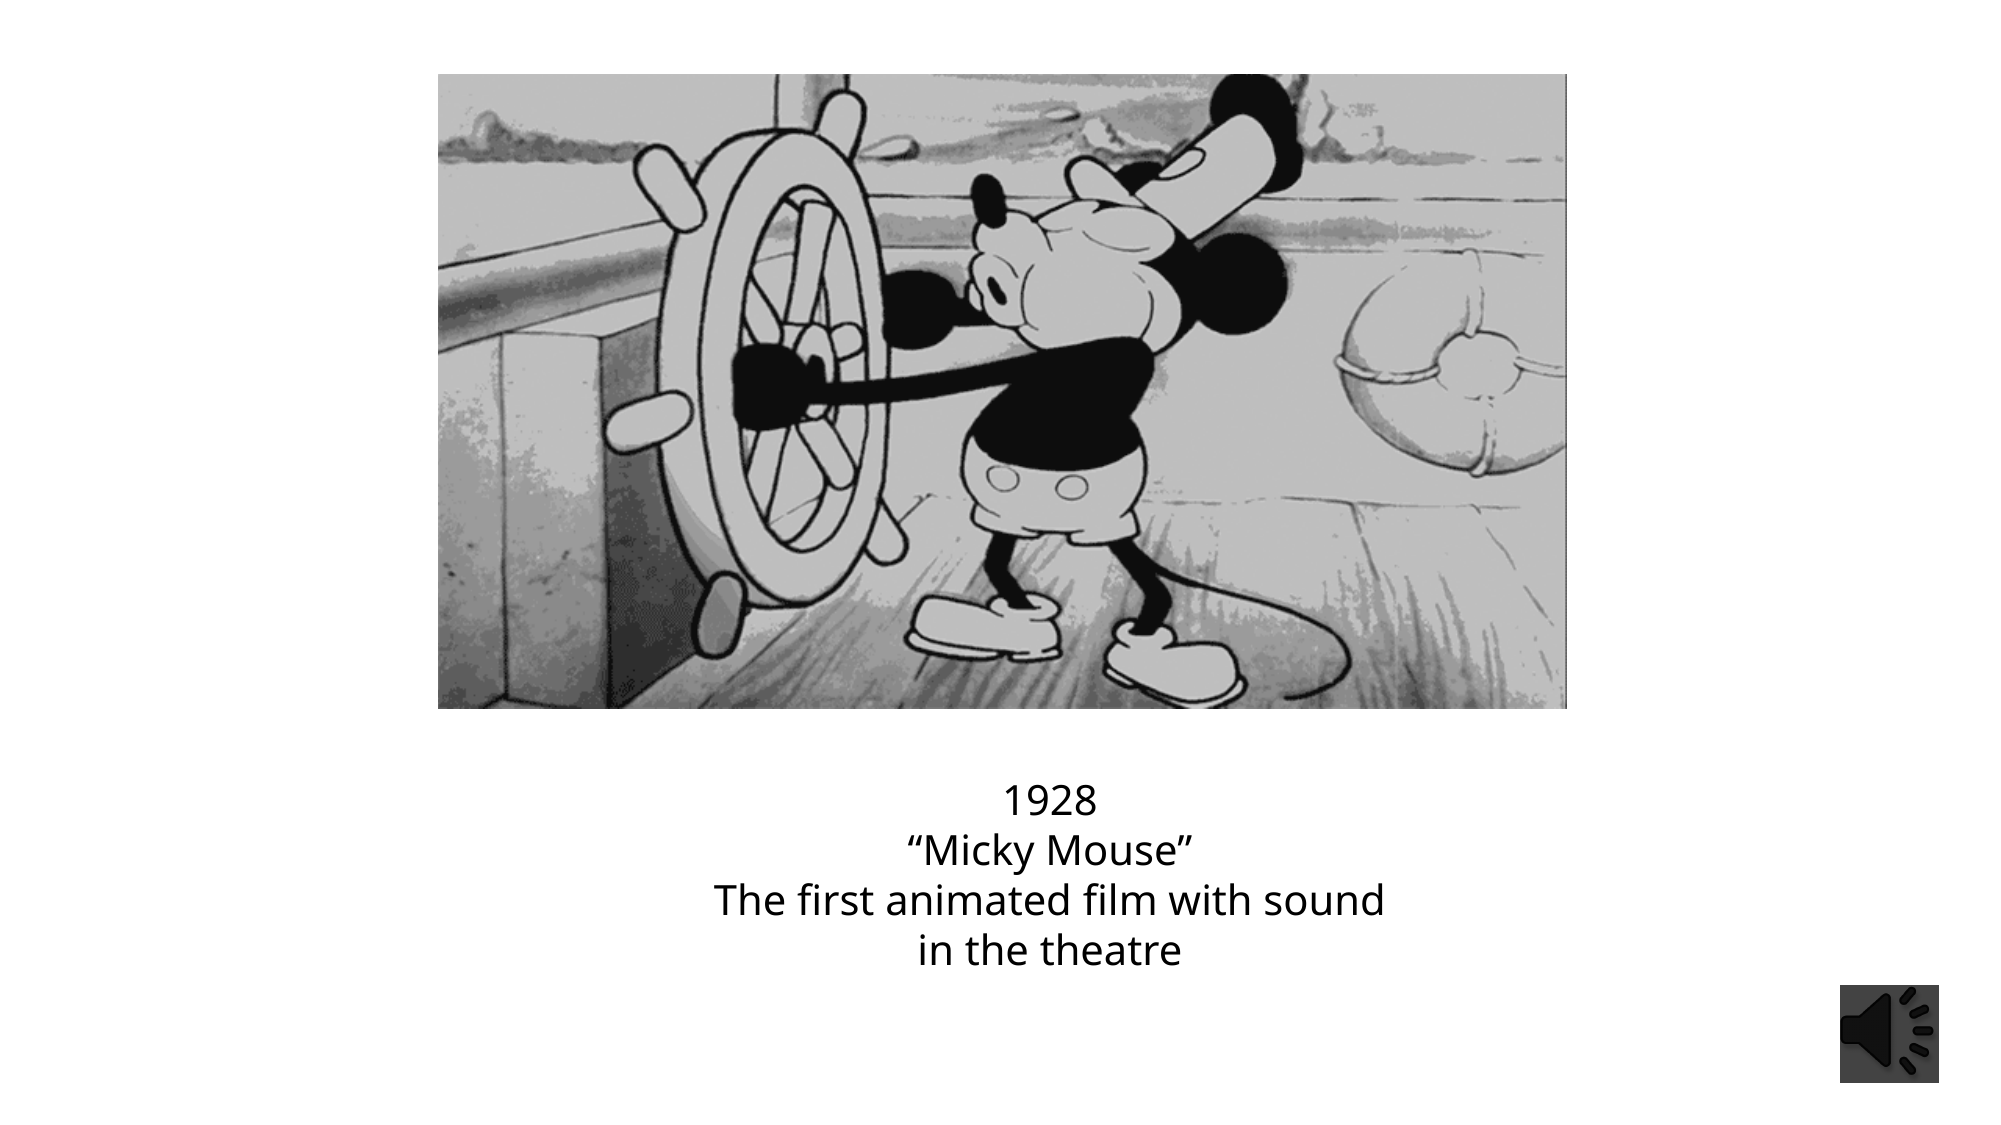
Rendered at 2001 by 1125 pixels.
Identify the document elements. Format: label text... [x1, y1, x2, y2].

text_box 1928 “Micky Mouse” The first animated film with sound in the theatre [679, 766, 1421, 982]
picture [437, 74, 1567, 709]
picture [1839, 983, 1940, 1084]
